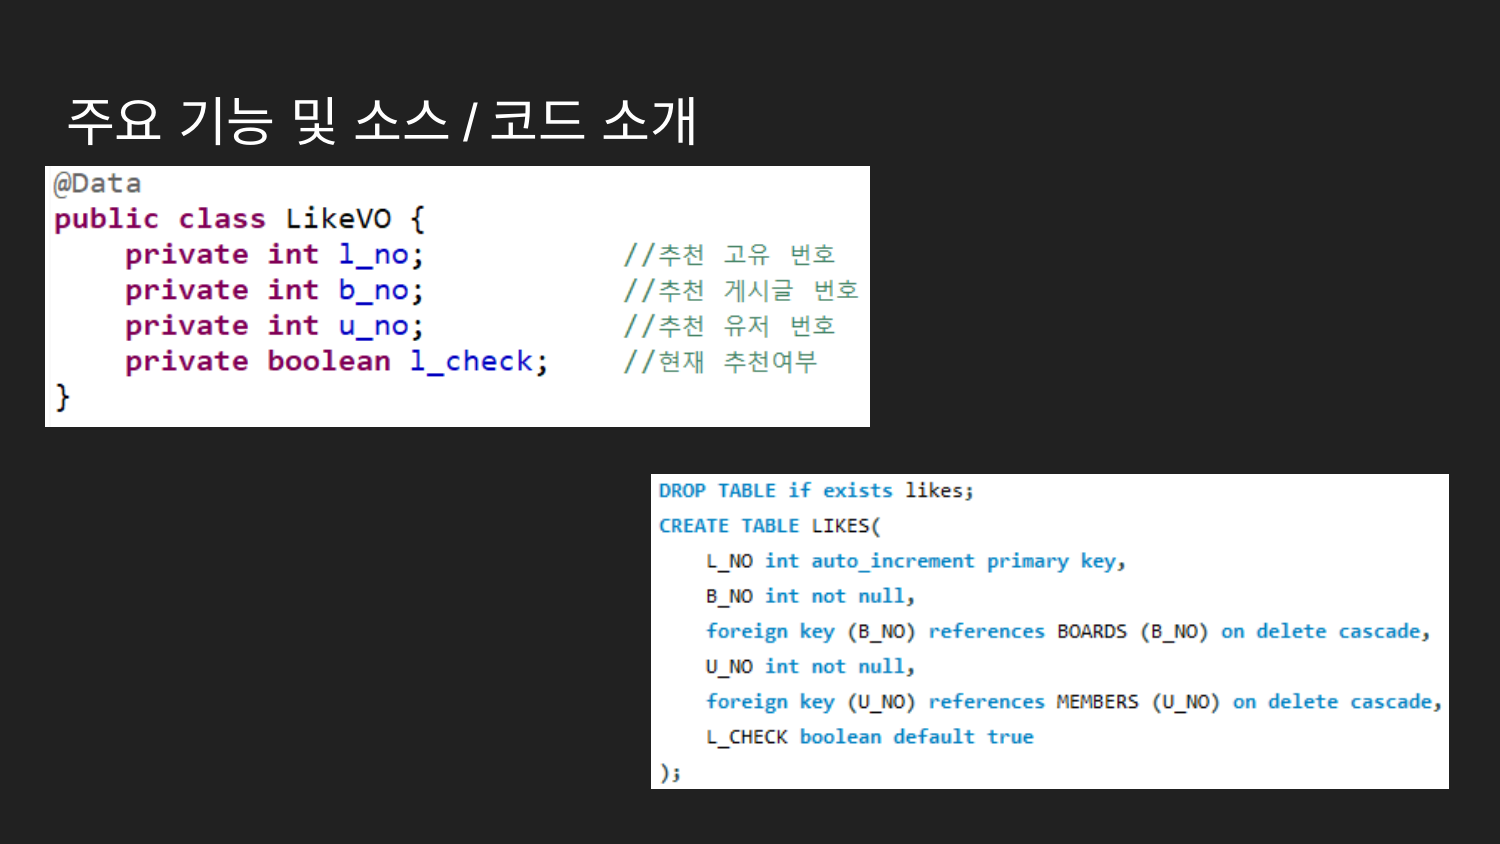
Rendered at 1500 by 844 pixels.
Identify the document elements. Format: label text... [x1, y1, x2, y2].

picture [45, 166, 870, 428]
title 주요 기능 및 소스/코드 소개 [51, 72, 1449, 167]
picture [651, 473, 1450, 789]
